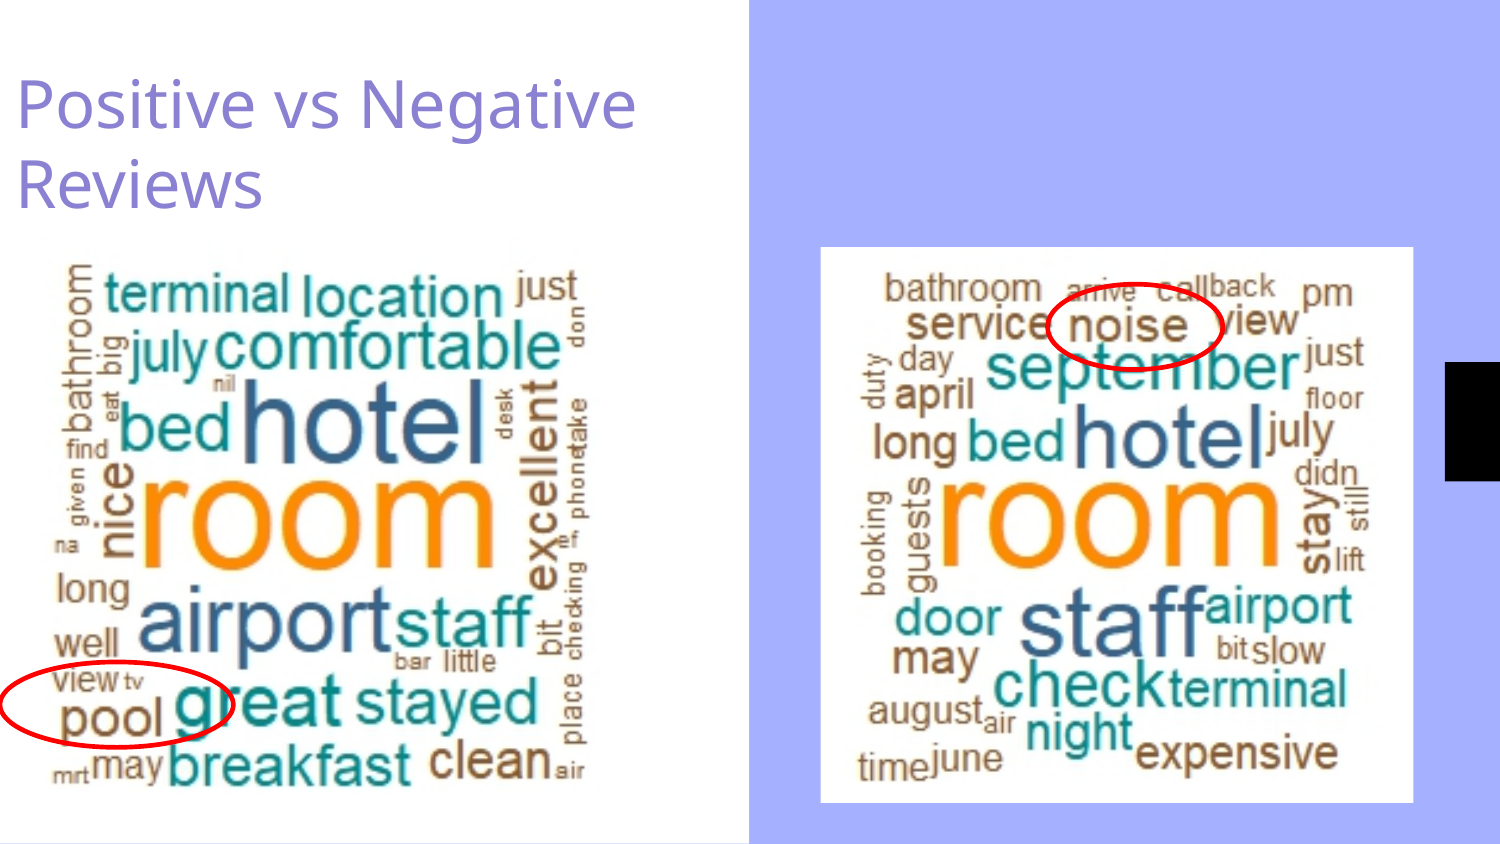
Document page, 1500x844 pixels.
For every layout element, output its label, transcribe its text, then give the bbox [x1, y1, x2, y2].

slide_number 26 [1444, 362, 1500, 482]
picture [36, 236, 631, 815]
text_box [0, 673, 31, 736]
text_box Positive vs Negative Reviews [0, 96, 843, 237]
picture [820, 247, 1414, 804]
